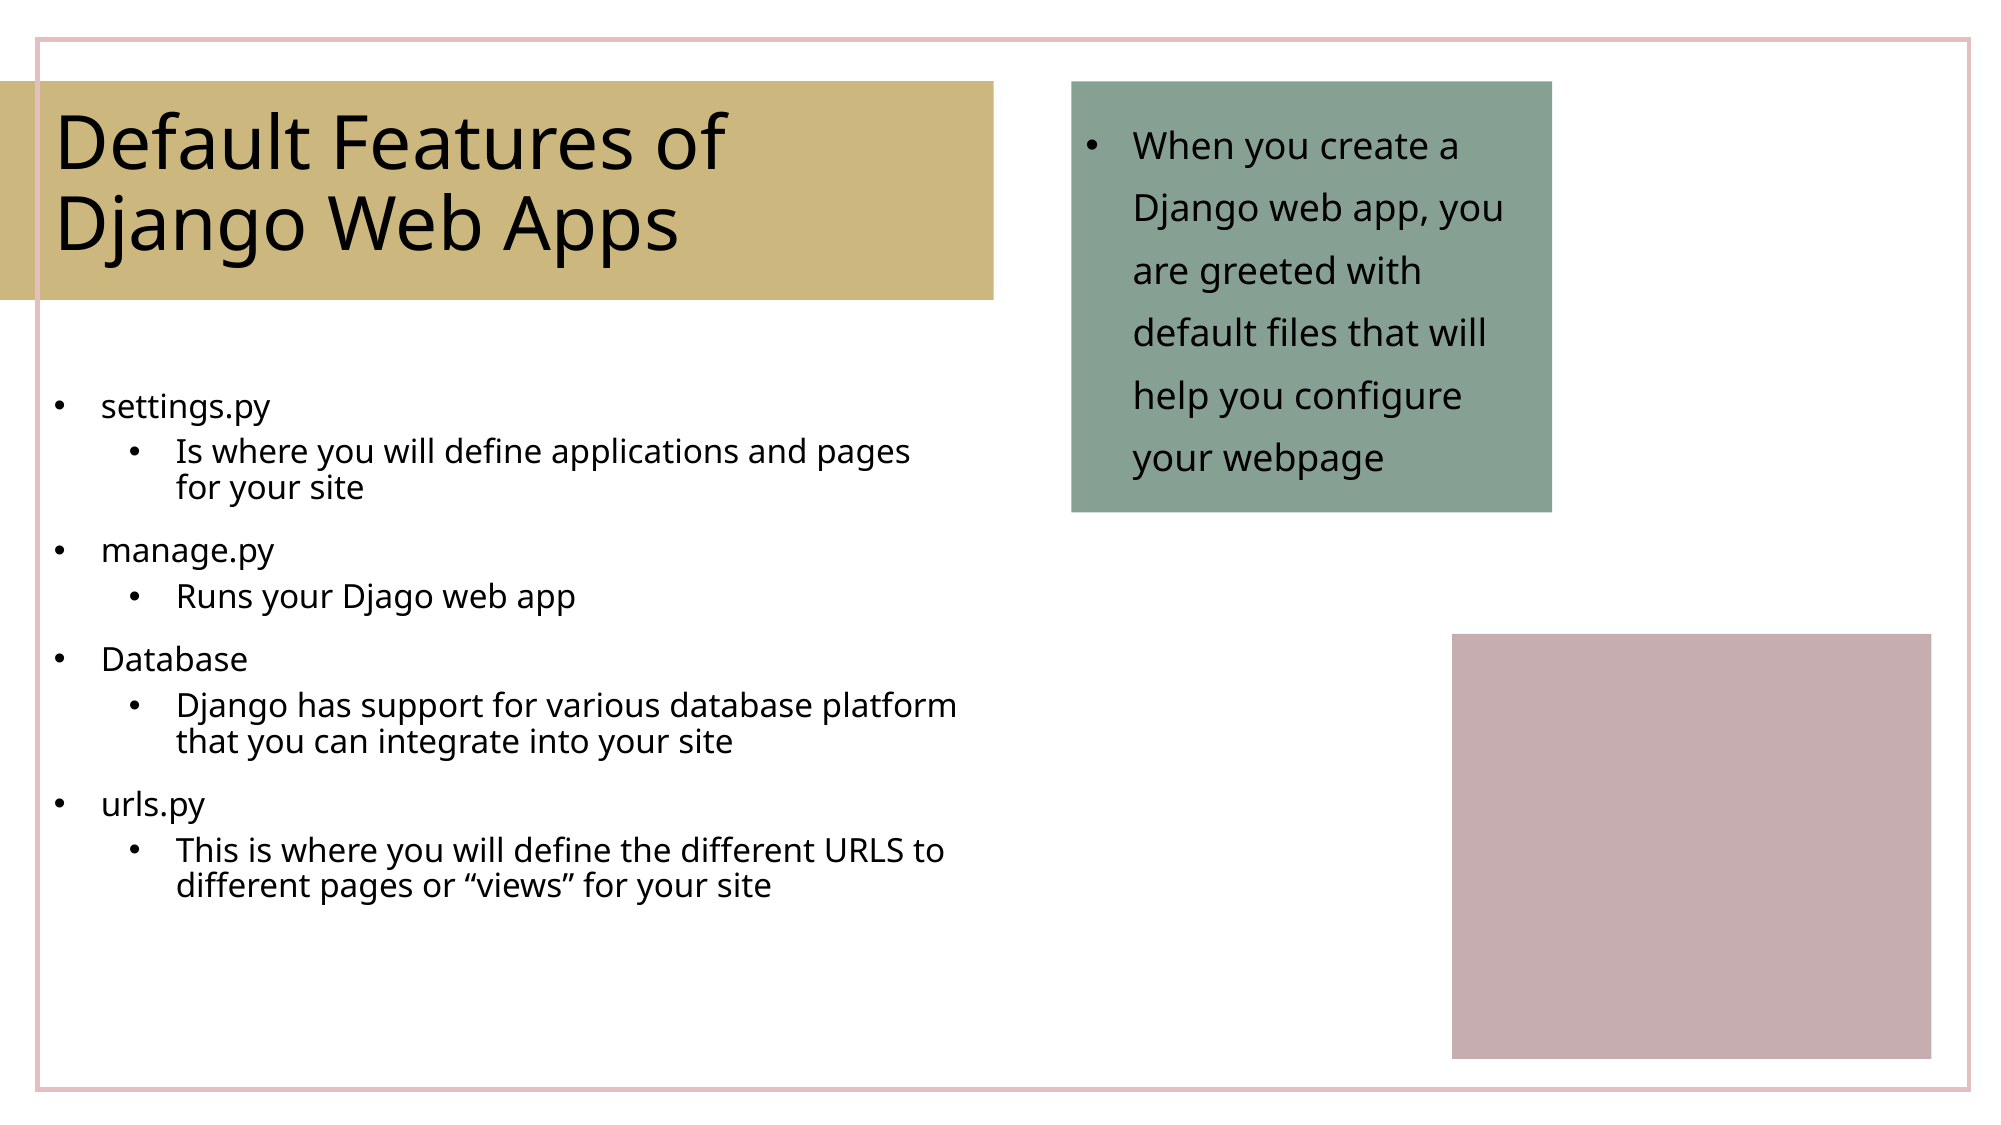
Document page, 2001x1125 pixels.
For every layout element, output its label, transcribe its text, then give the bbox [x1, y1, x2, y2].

title Default Features of Django Web Apps [39, 97, 965, 354]
text_box settings.py Is where you will define applications and pages for your site manage.py Runs your Djago web app Database Django has support for various database platform that you can integrate into your site urls.py This is where you will define the different URLS to different pages or “views” for your site [39, 354, 980, 937]
list When you create a Django web app, you are greeted with default files that will help you configure your webpage [1070, 97, 1532, 679]
